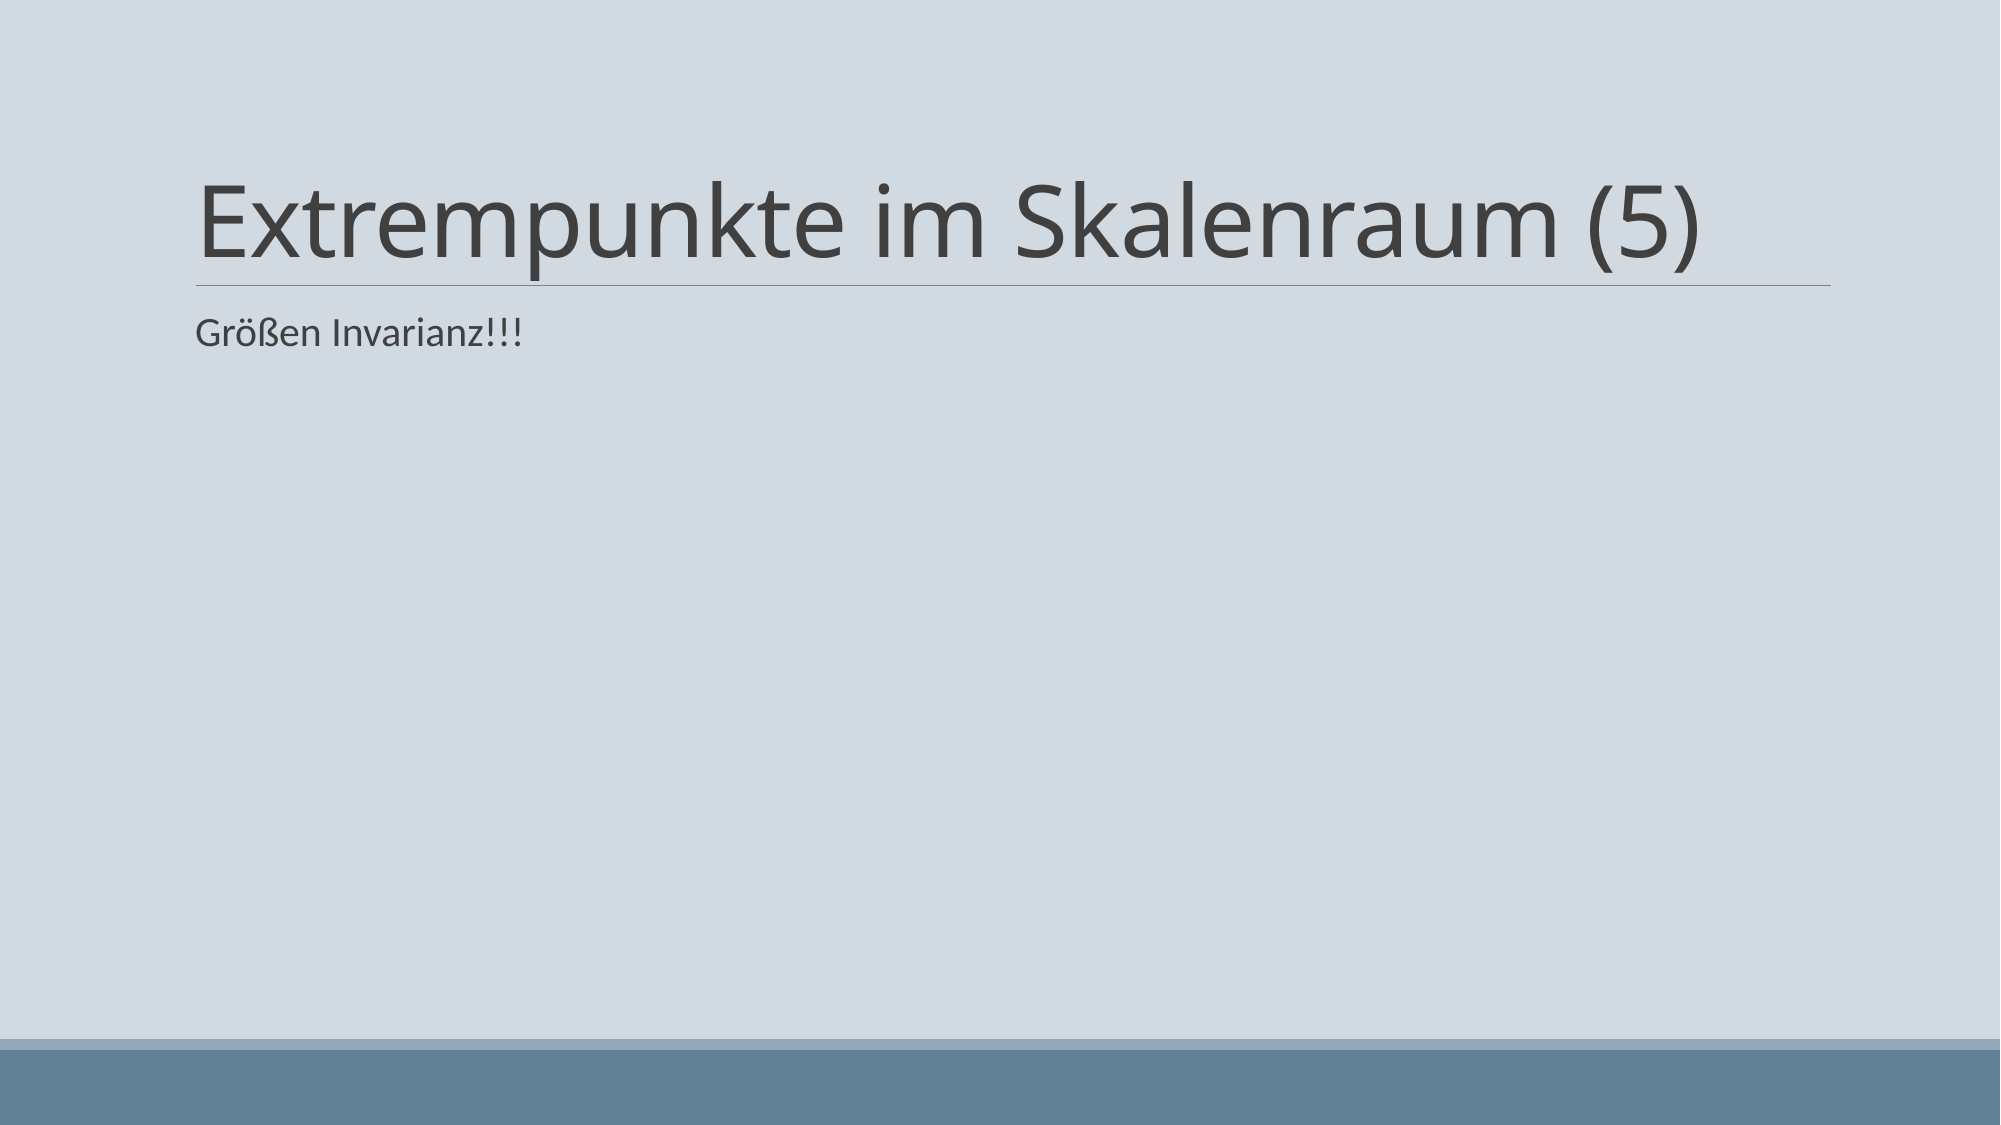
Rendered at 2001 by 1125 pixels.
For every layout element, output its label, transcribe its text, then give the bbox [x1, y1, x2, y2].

list Größen Invarianz!!! [180, 302, 1830, 963]
title Extrempunkte im Skalenraum (5) [180, 47, 1830, 285]
